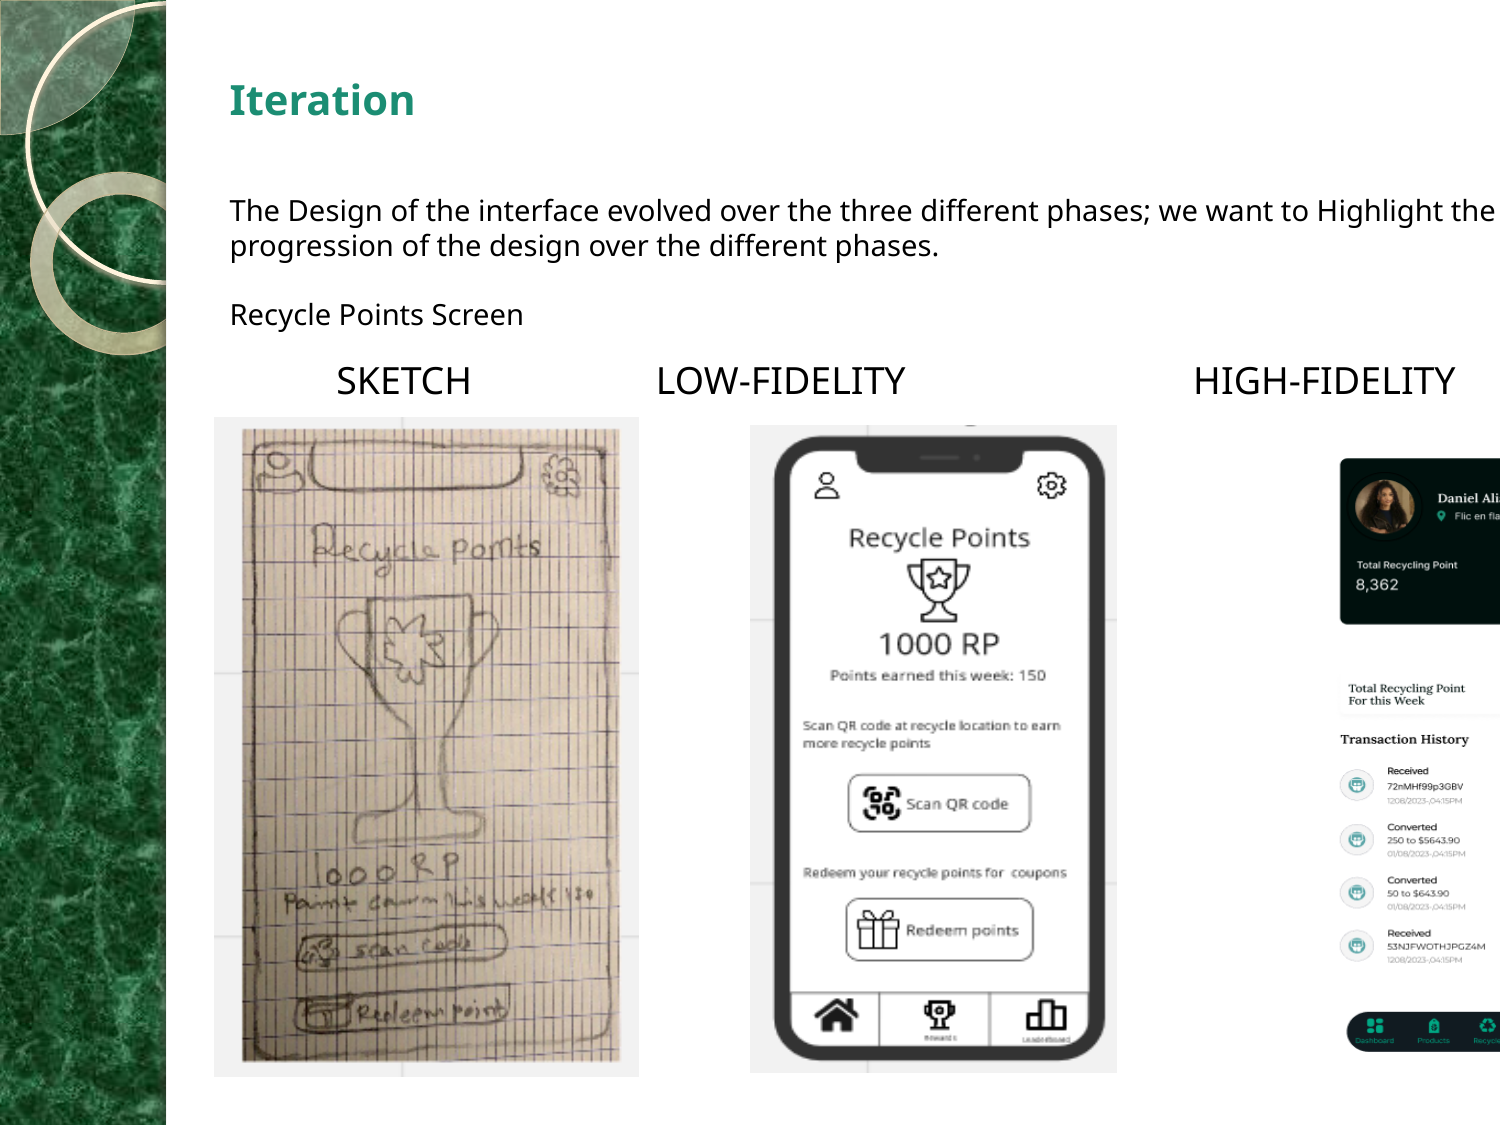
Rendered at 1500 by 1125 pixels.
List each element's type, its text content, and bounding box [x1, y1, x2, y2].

picture [136, 0, 164, 4]
picture [53, 241, 160, 332]
picture [32, 13, 160, 207]
picture [214, 416, 639, 1077]
picture [749, 425, 1117, 1073]
title Iteration [214, 54, 443, 144]
text_box The Design of the interface evolved over the three different phases; we want to Highlight the progression of the design over the different phases. Recycle Points Screen [214, 184, 1500, 339]
text_box SKETCH LOW-FIDELITY HIGH-FIDELITY [321, 349, 1500, 410]
picture [62, 195, 160, 280]
picture [1320, 425, 1500, 1073]
picture [0, 134, 166, 1125]
